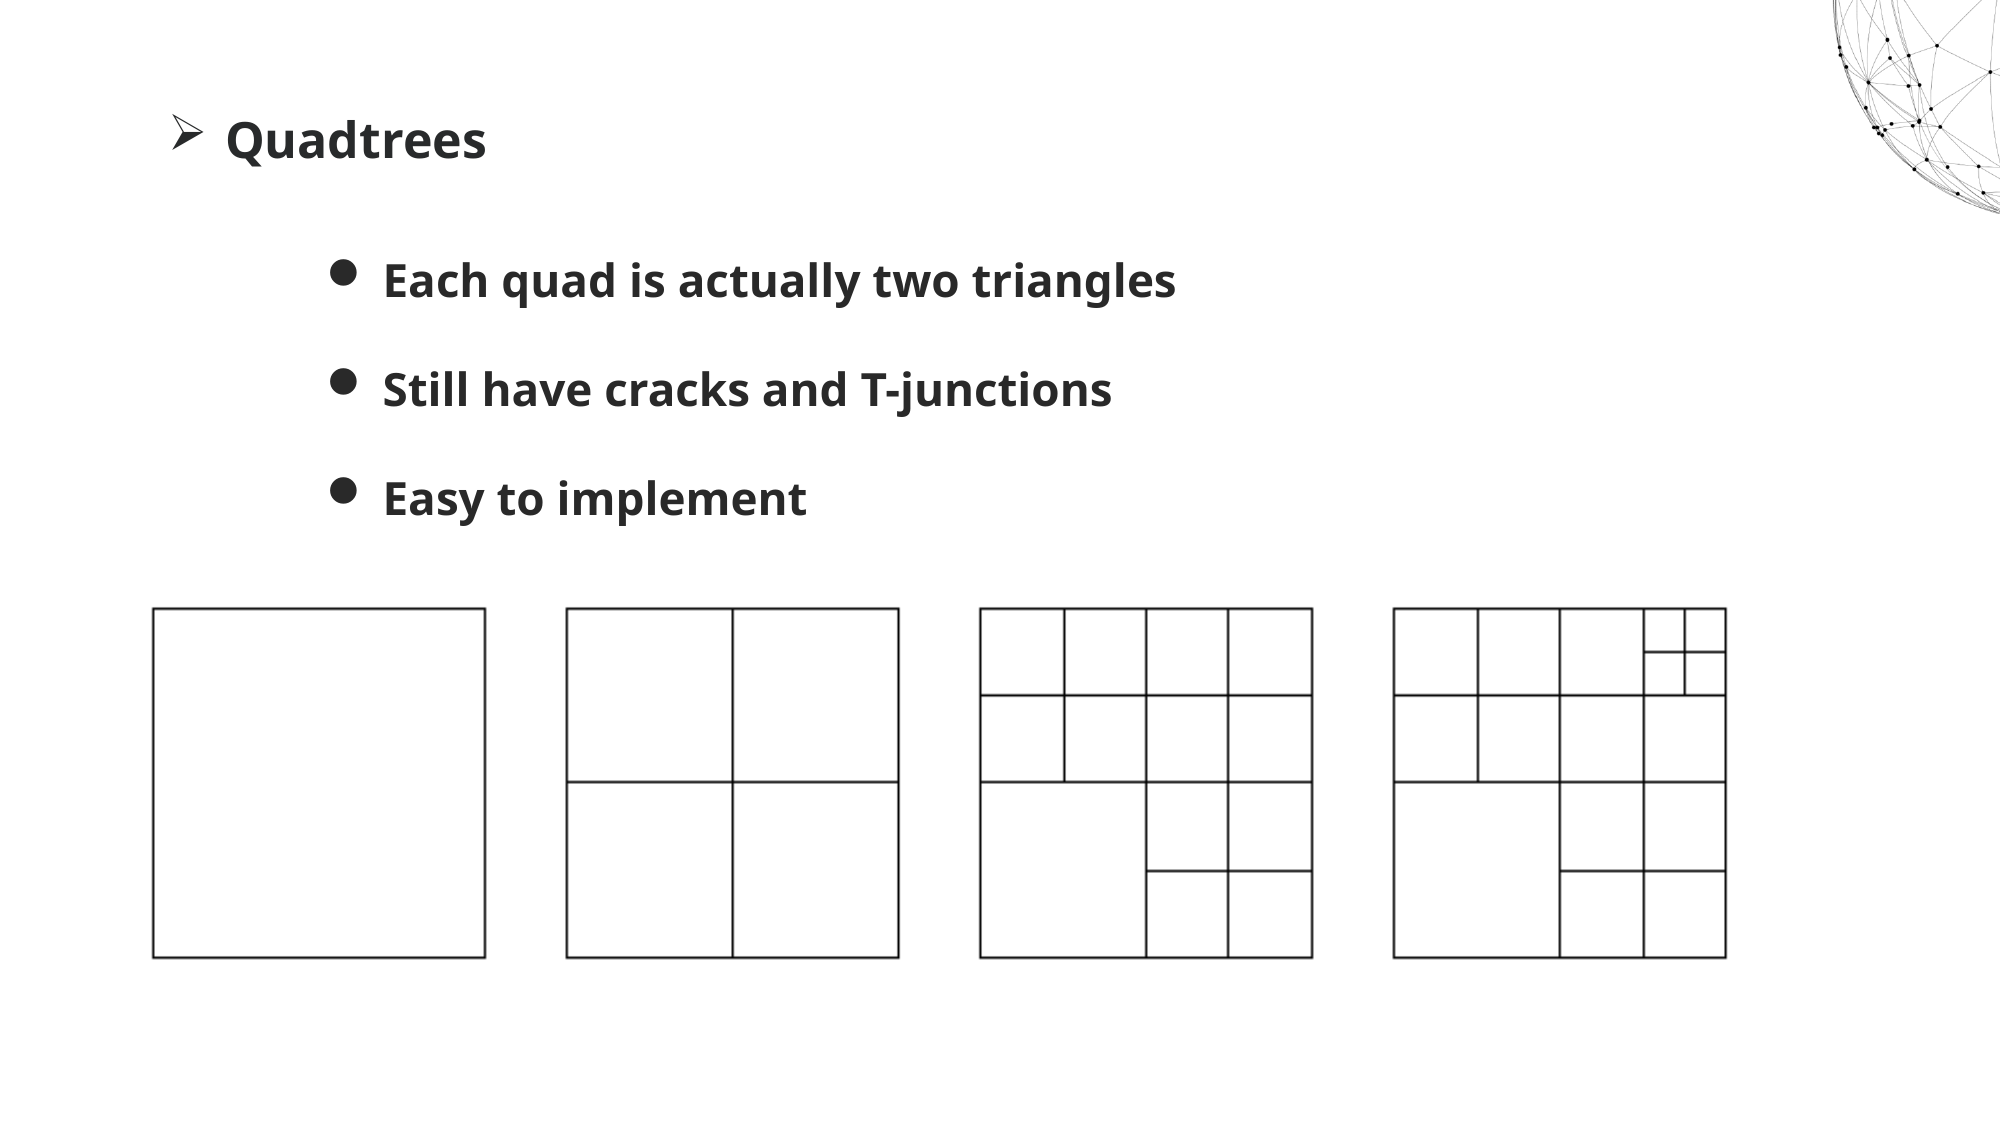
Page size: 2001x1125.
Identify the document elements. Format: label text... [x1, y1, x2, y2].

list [113, 574, 1779, 996]
picture [711, 0, 2000, 725]
title Quadtrees [99, 14, 1901, 263]
list Each quad is actually two triangles Still have cracks and T-junctions Easy to implement [148, 219, 1692, 574]
